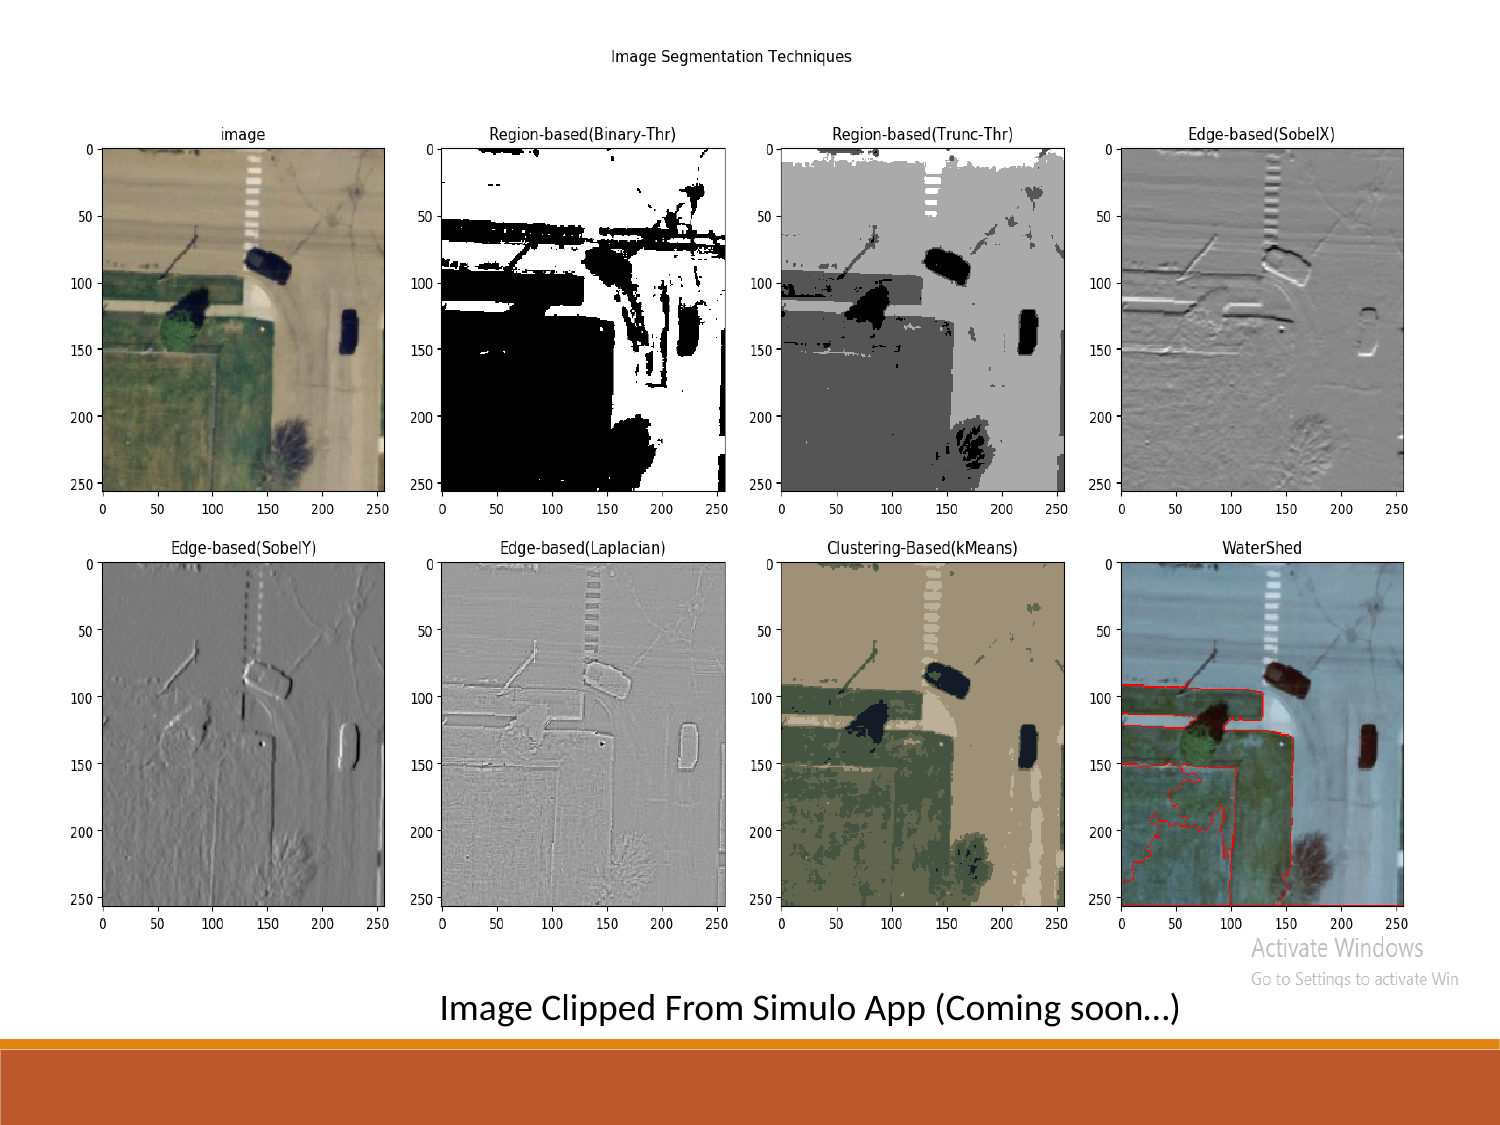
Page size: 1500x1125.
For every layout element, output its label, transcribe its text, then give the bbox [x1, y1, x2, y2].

text_box Image Clipped From Simulo App (Coming soon…) [424, 995, 1197, 1036]
picture [40, 30, 1460, 989]
